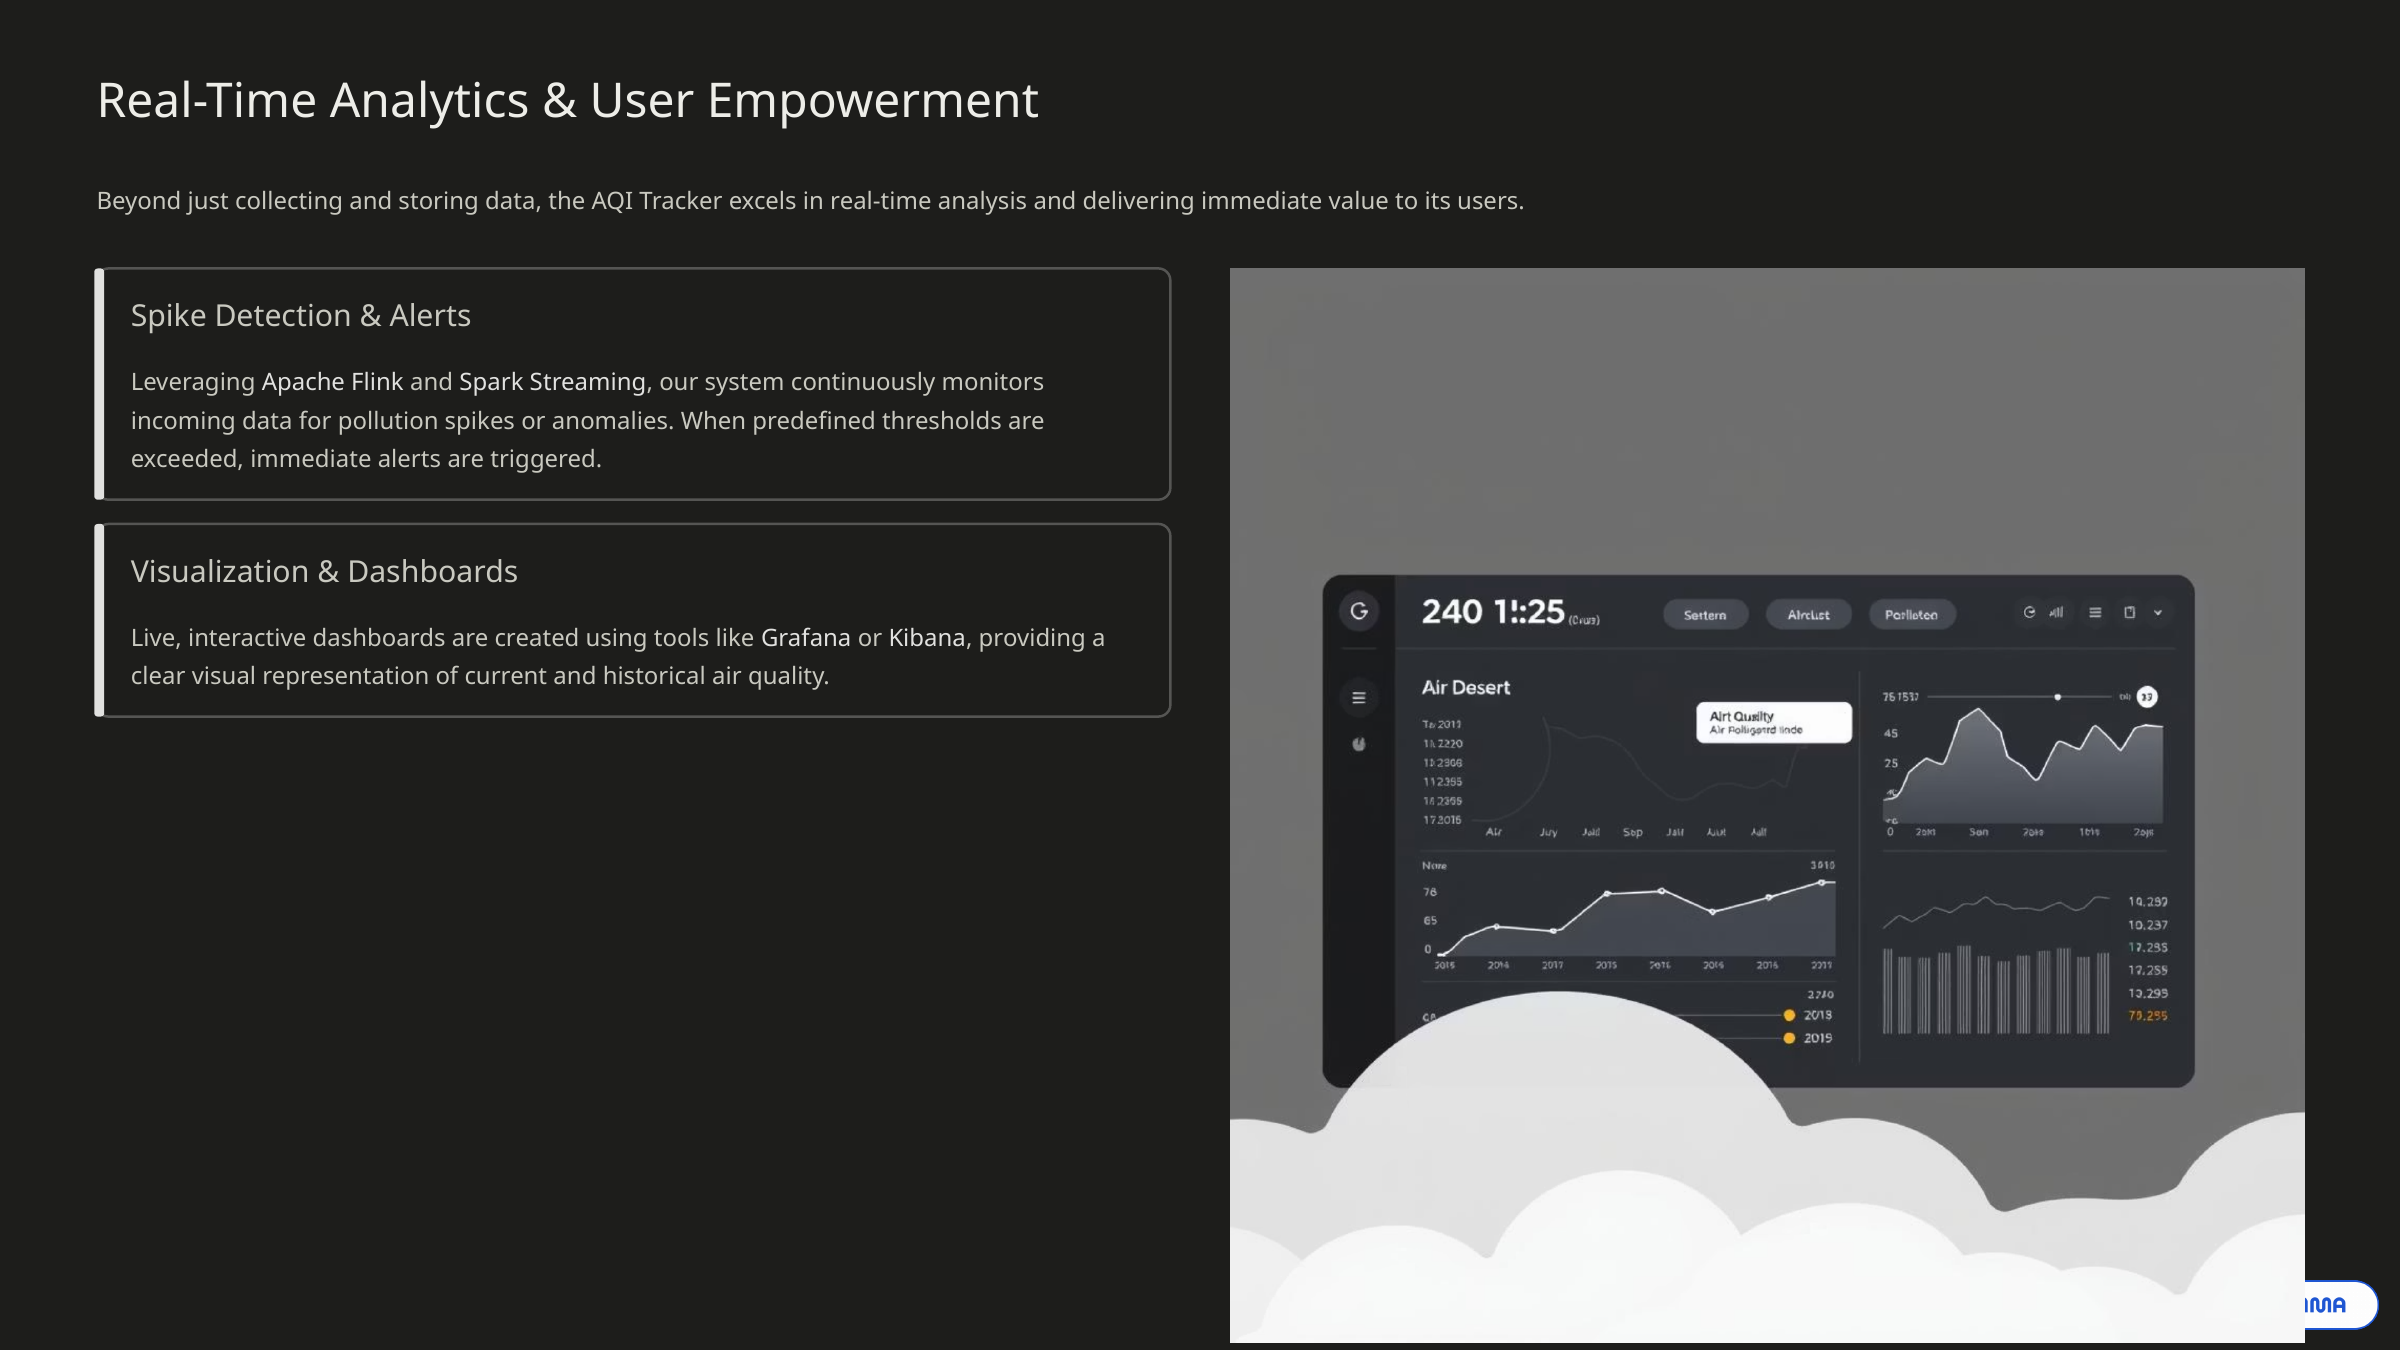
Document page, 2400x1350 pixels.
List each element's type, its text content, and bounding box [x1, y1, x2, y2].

text_box Visualization & Dashboards [130, 550, 555, 589]
text_box Leveraging Apache Flink and Spark Streaming, our system continuously monitors incoming data for pollution spikes or anomalies. When predefined thresholds are exceeded, immediate alerts are triggered. [130, 357, 1144, 474]
text_box Live, interactive dashboards are created using tools like Grafana or Kibana, providing a clear visual representation of current and historical air quality. [130, 612, 1144, 690]
picture [1230, 268, 2389, 1343]
text_box [94, 523, 105, 717]
text_box Beyond just collecting and storing data, the AQI Tracker excels in real-time analysis and delivering immediate value to its users. [96, 175, 2304, 214]
text_box [103, 523, 1171, 717]
text_box [94, 268, 105, 500]
text_box [104, 268, 1171, 500]
text_box Real-Time Analytics & User Empowerment [96, 66, 1146, 127]
text_box Spike Detection & Alerts [130, 295, 502, 333]
